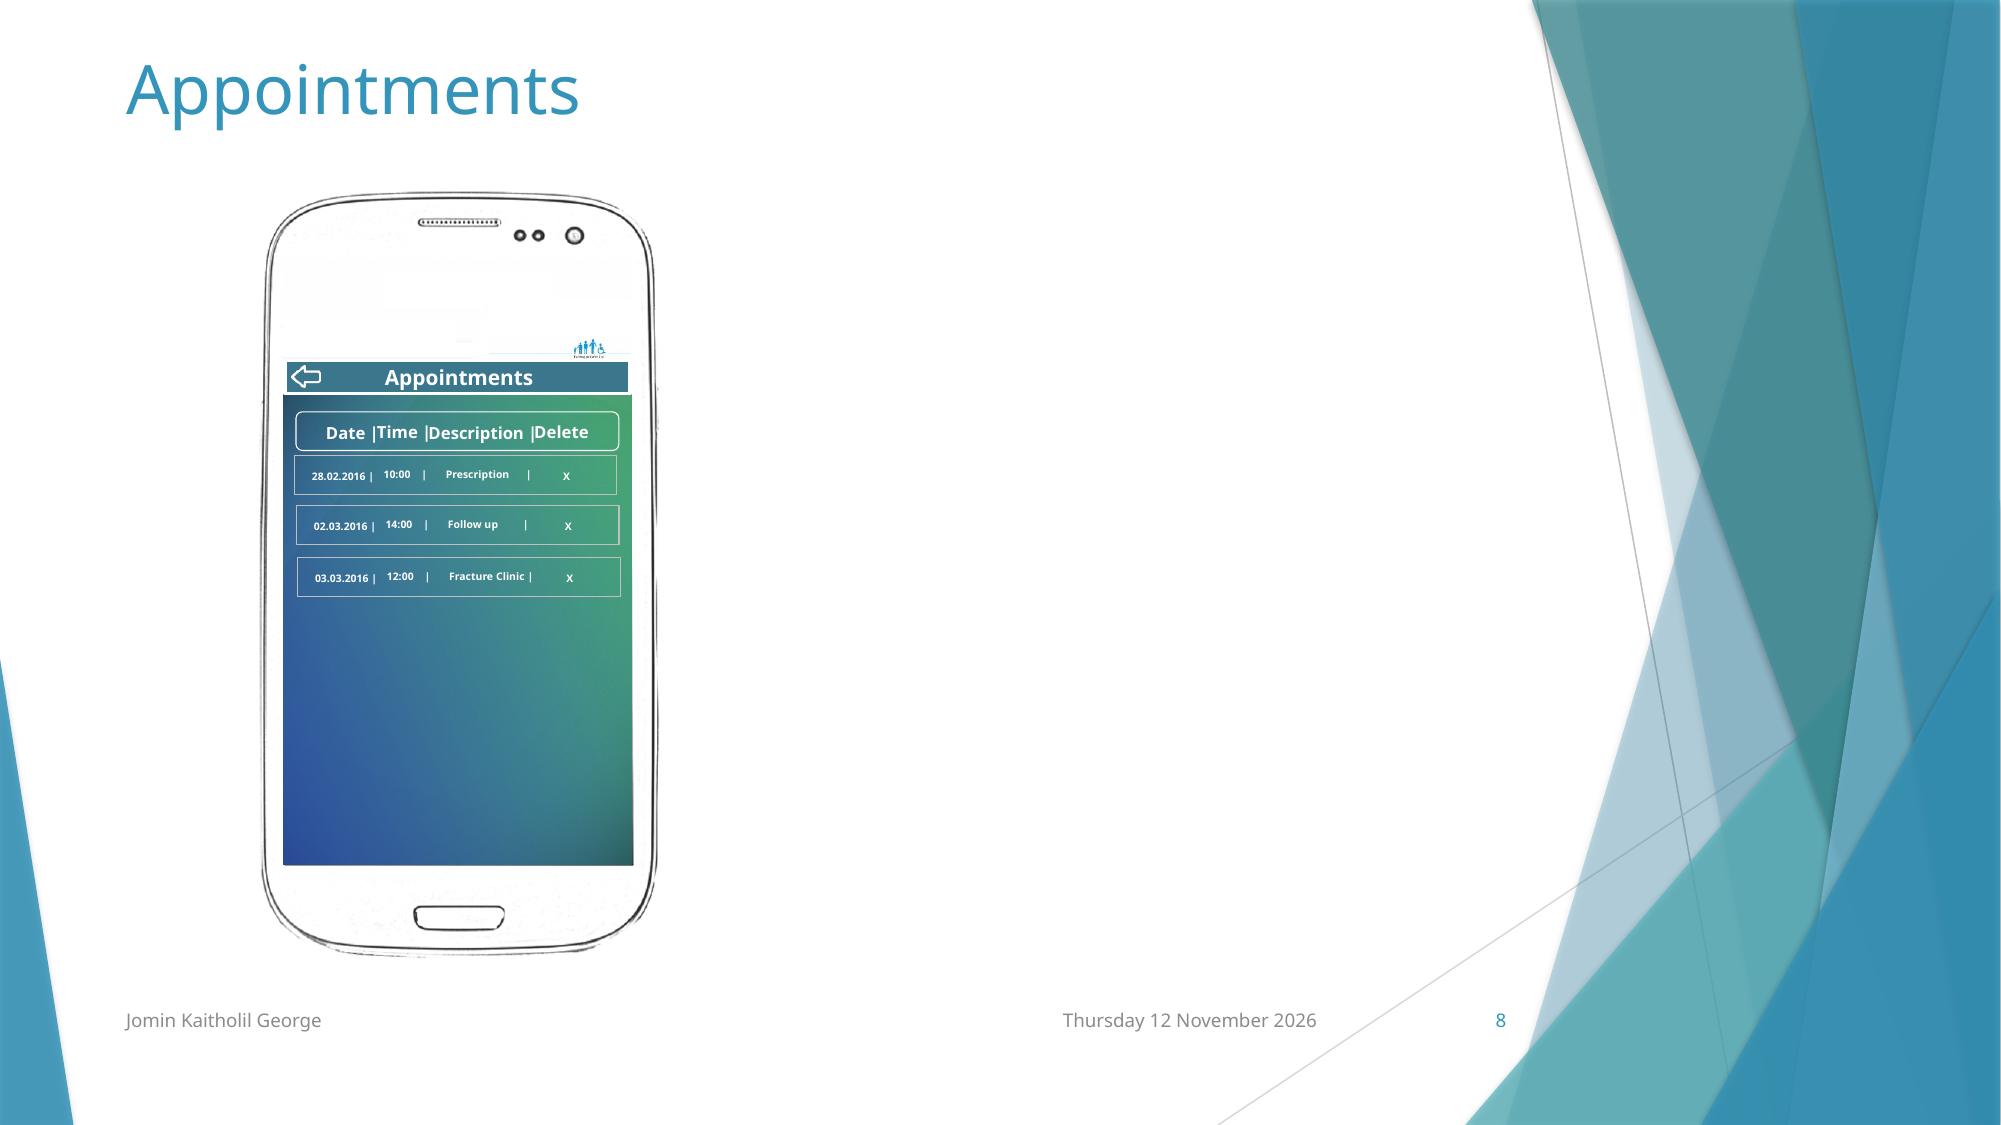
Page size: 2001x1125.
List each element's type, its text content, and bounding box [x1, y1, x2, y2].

picture [233, 183, 679, 969]
title Appointments [111, 38, 1522, 136]
slide_number 8 [1409, 991, 1522, 1051]
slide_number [1145, 991, 1332, 1051]
footer Jomin Kaitholil George [111, 991, 1145, 1051]
